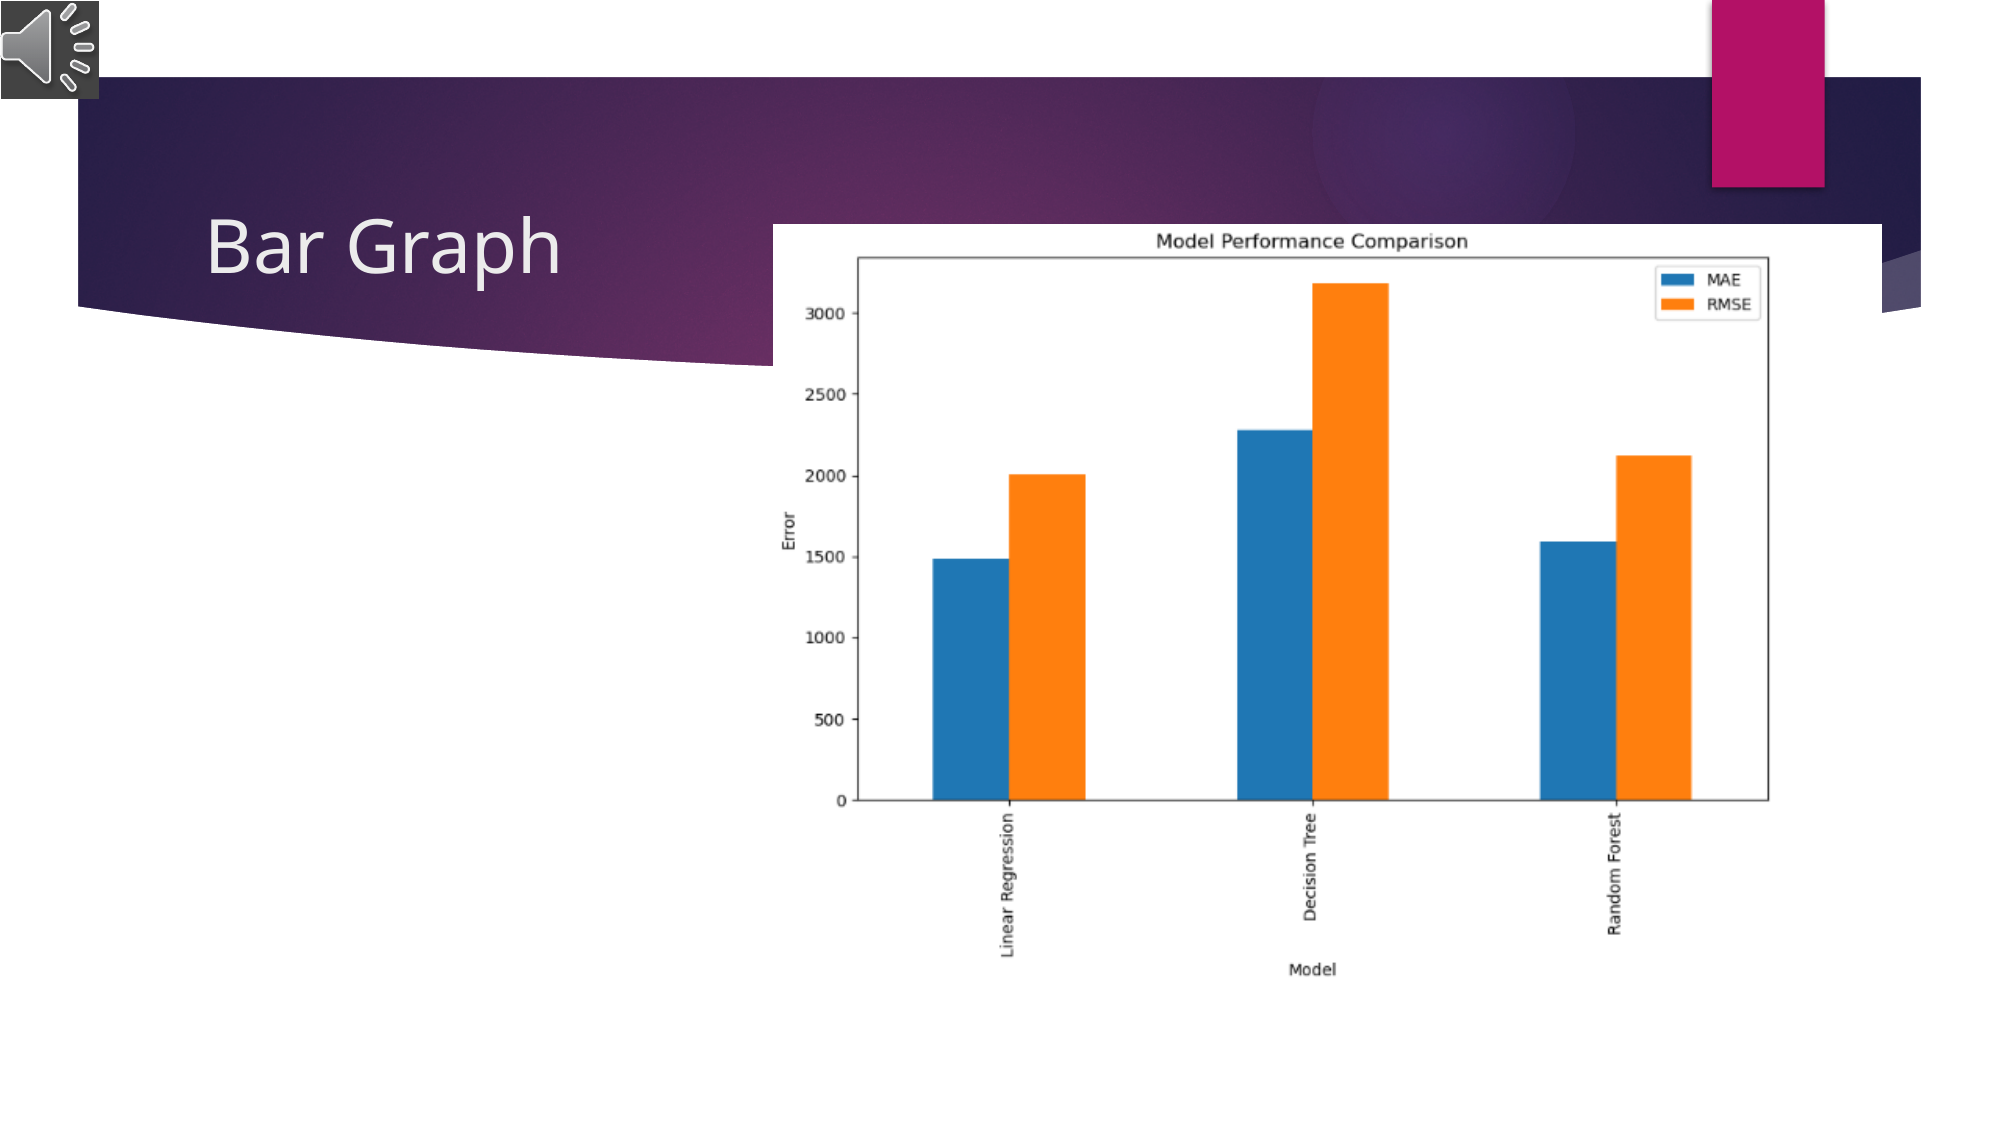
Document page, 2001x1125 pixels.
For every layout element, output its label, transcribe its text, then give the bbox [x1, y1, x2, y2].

picture [773, 224, 1883, 988]
title Bar Graph [189, 159, 673, 328]
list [0, 0, 101, 101]
